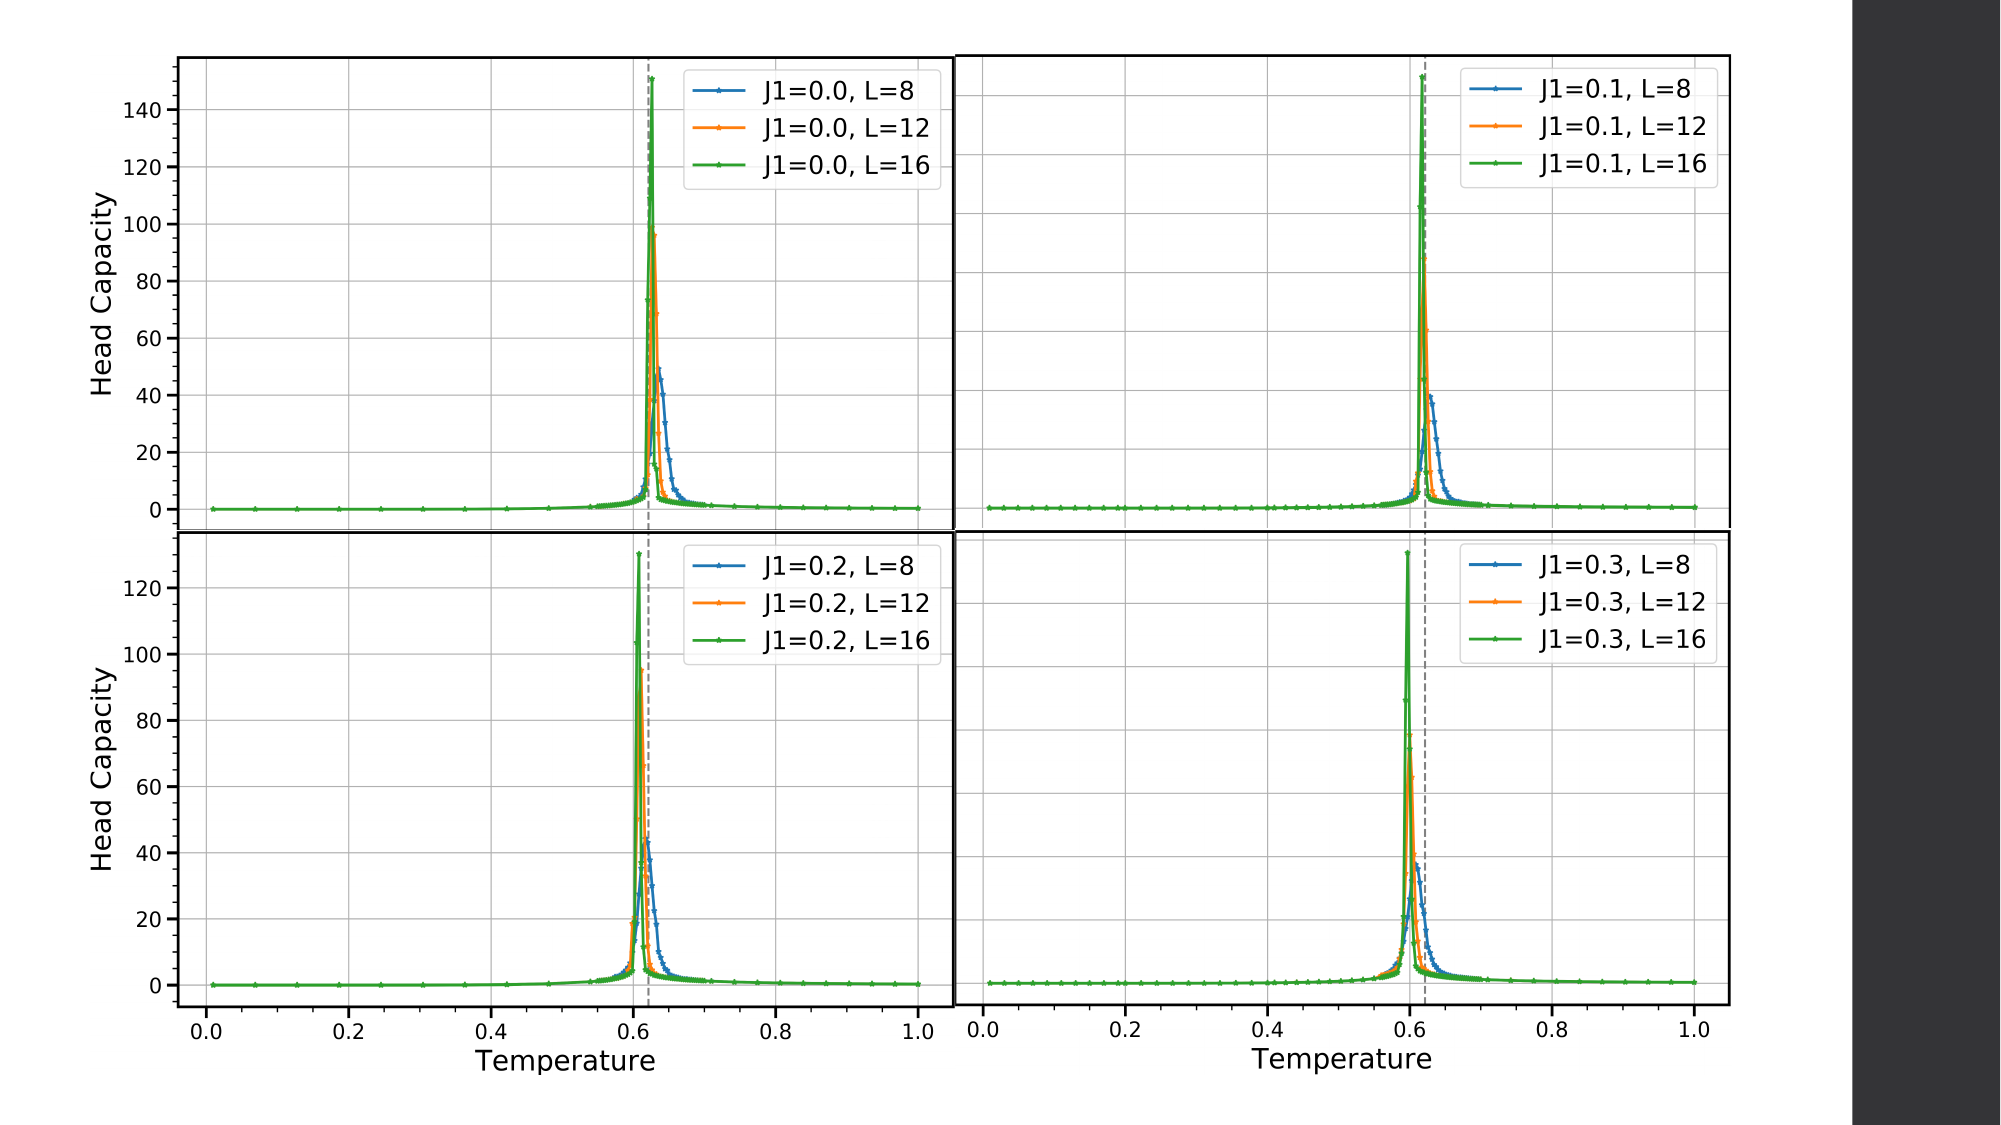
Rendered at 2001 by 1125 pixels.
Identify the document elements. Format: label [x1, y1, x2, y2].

text_box [90, 54, 1732, 1076]
